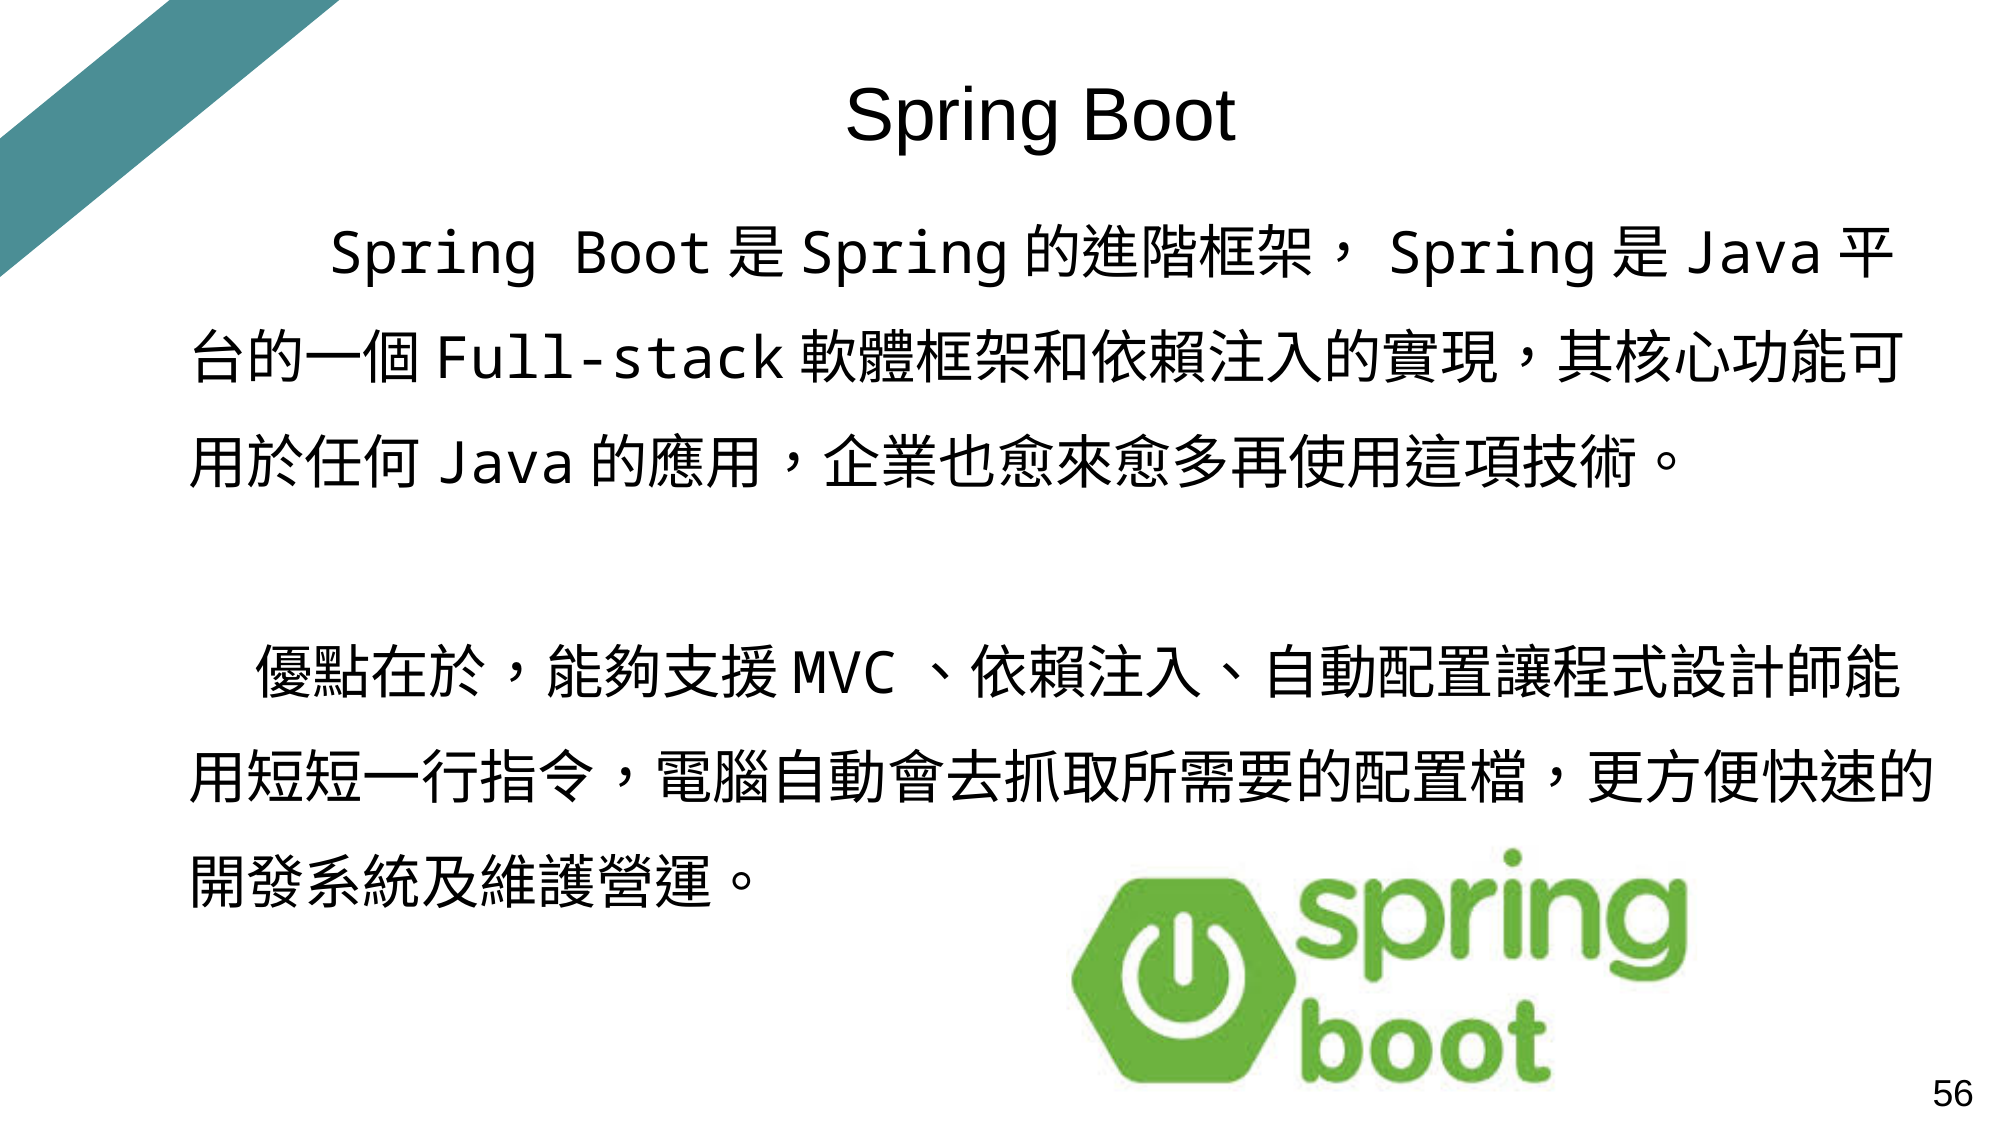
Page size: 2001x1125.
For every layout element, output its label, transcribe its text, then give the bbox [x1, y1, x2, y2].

text_box Spring Boot [829, 57, 1252, 163]
text_box 56 [1917, 1061, 2000, 1125]
text_box Spring Boot是Spring的進階框架，Spring是Java平台的一個Full-stack軟體框架和依賴注入的實現，其核心功能可用於任何Java的應用，企業也愈來愈多再使用這項技術。 優點在於，能夠支援MVC、依賴注入、自動配置讓程式設計師能用短短一行指令，電腦自動會去抓取所需要的配置檔，更方便快速的開發系統及維護營運。 [173, 172, 1959, 1062]
picture [1066, 844, 1698, 1094]
